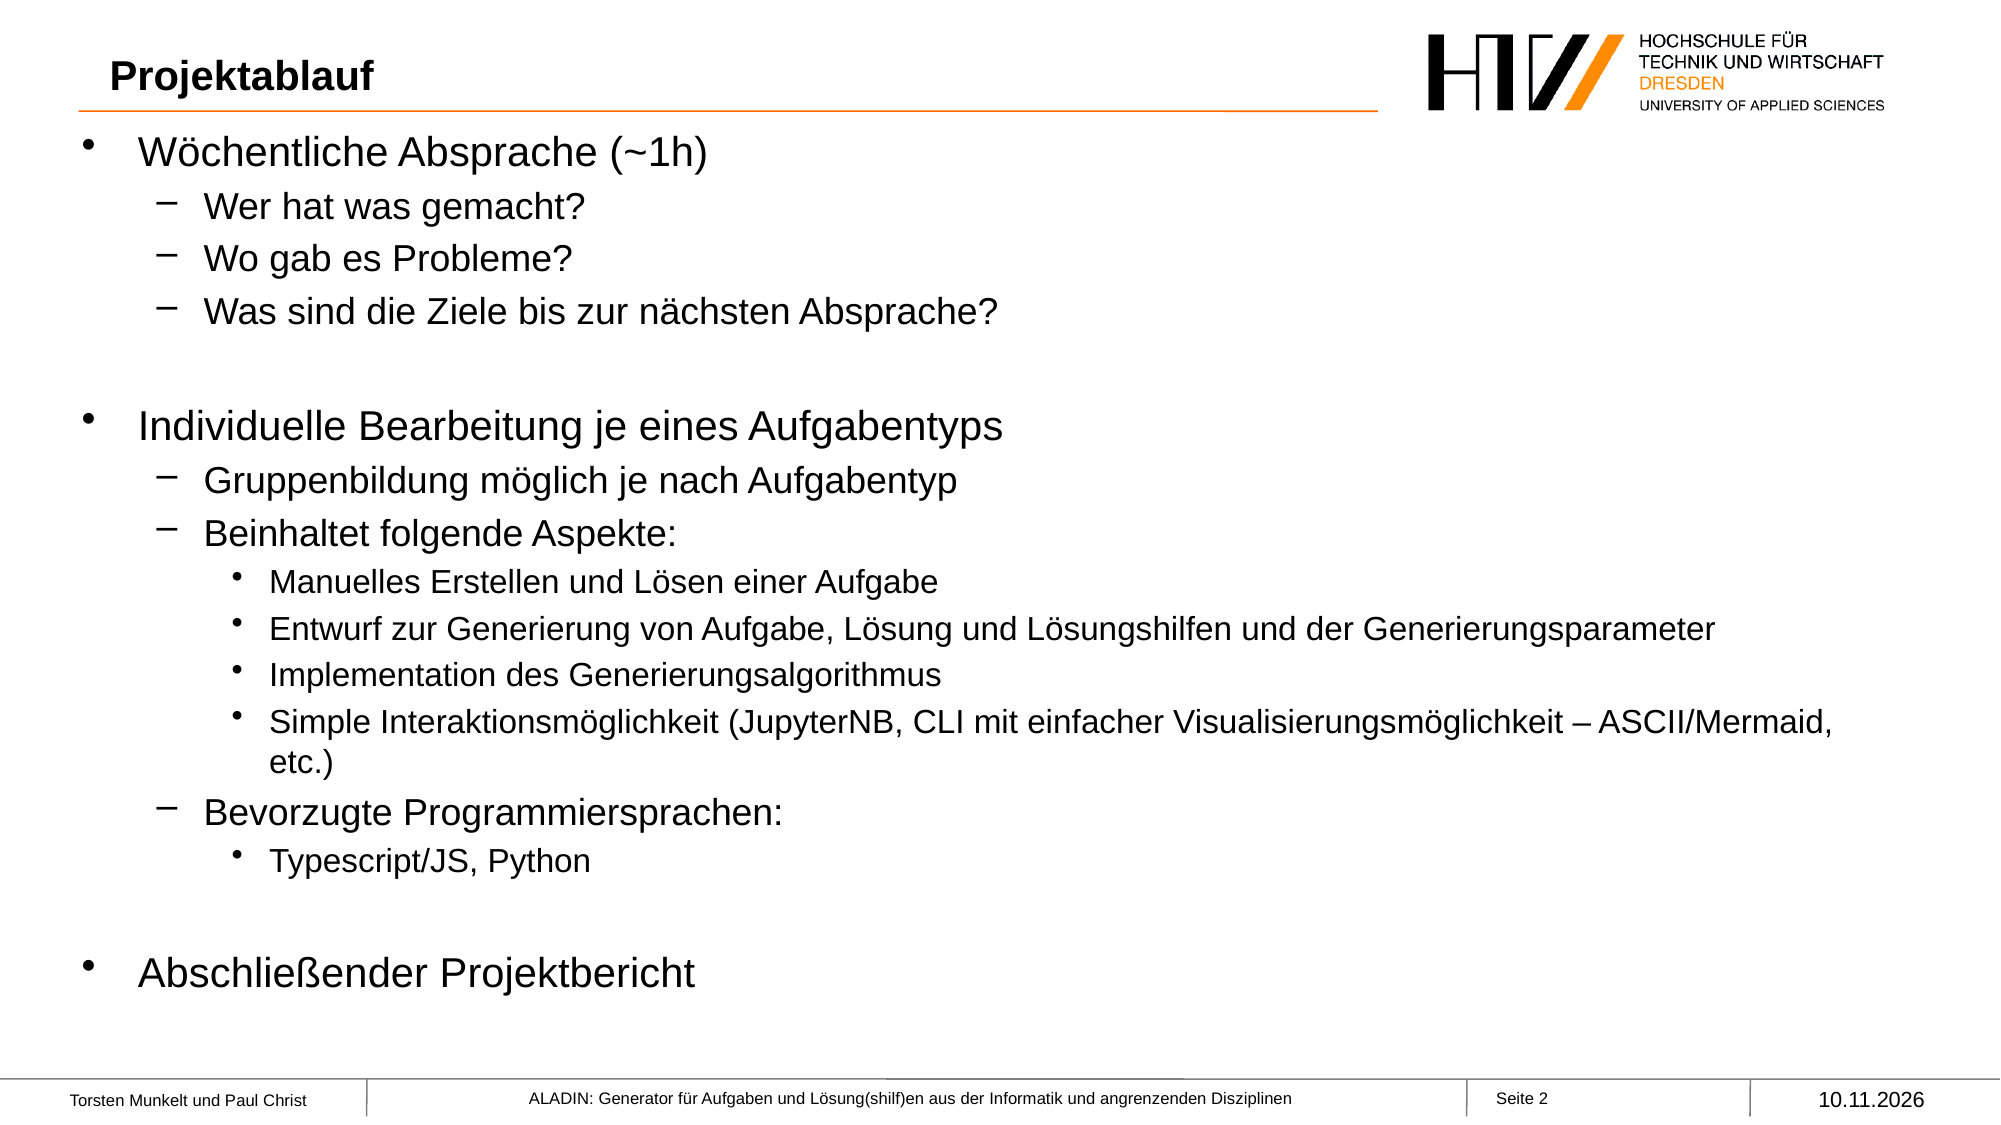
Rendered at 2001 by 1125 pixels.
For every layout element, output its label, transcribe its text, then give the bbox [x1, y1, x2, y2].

list Wöchentliche Absprache (~1h) Wer hat was gemacht? Wo gab es Probleme? Was sind die Ziele bis zur nächsten Absprache? Individuelle Bearbeitung je eines Aufgabentyps Gruppenbildung möglich je nach Aufgabentyp Beinhaltet folgende Aspekte: Manuelles Erstellen und Lösen einer Aufgabe Entwurf zur Generierung von Aufgabe, Lösung und Lösungshilfen und der Generierungsparameter Implementation des Generierungsalgorithmus Simple Interaktionsmöglichkeit (JupyterNB, CLI mit einfacher Visualisierungsmöglichkeit – ASCII/Mermaid, etc.) Bevorzugte Programmiersprachen: Typescript/JS, Python Abschließender Projektbericht [66, 117, 1871, 1045]
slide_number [1803, 1080, 1981, 1116]
picture [1425, 31, 1887, 111]
title Projektablauf [94, 29, 1386, 117]
